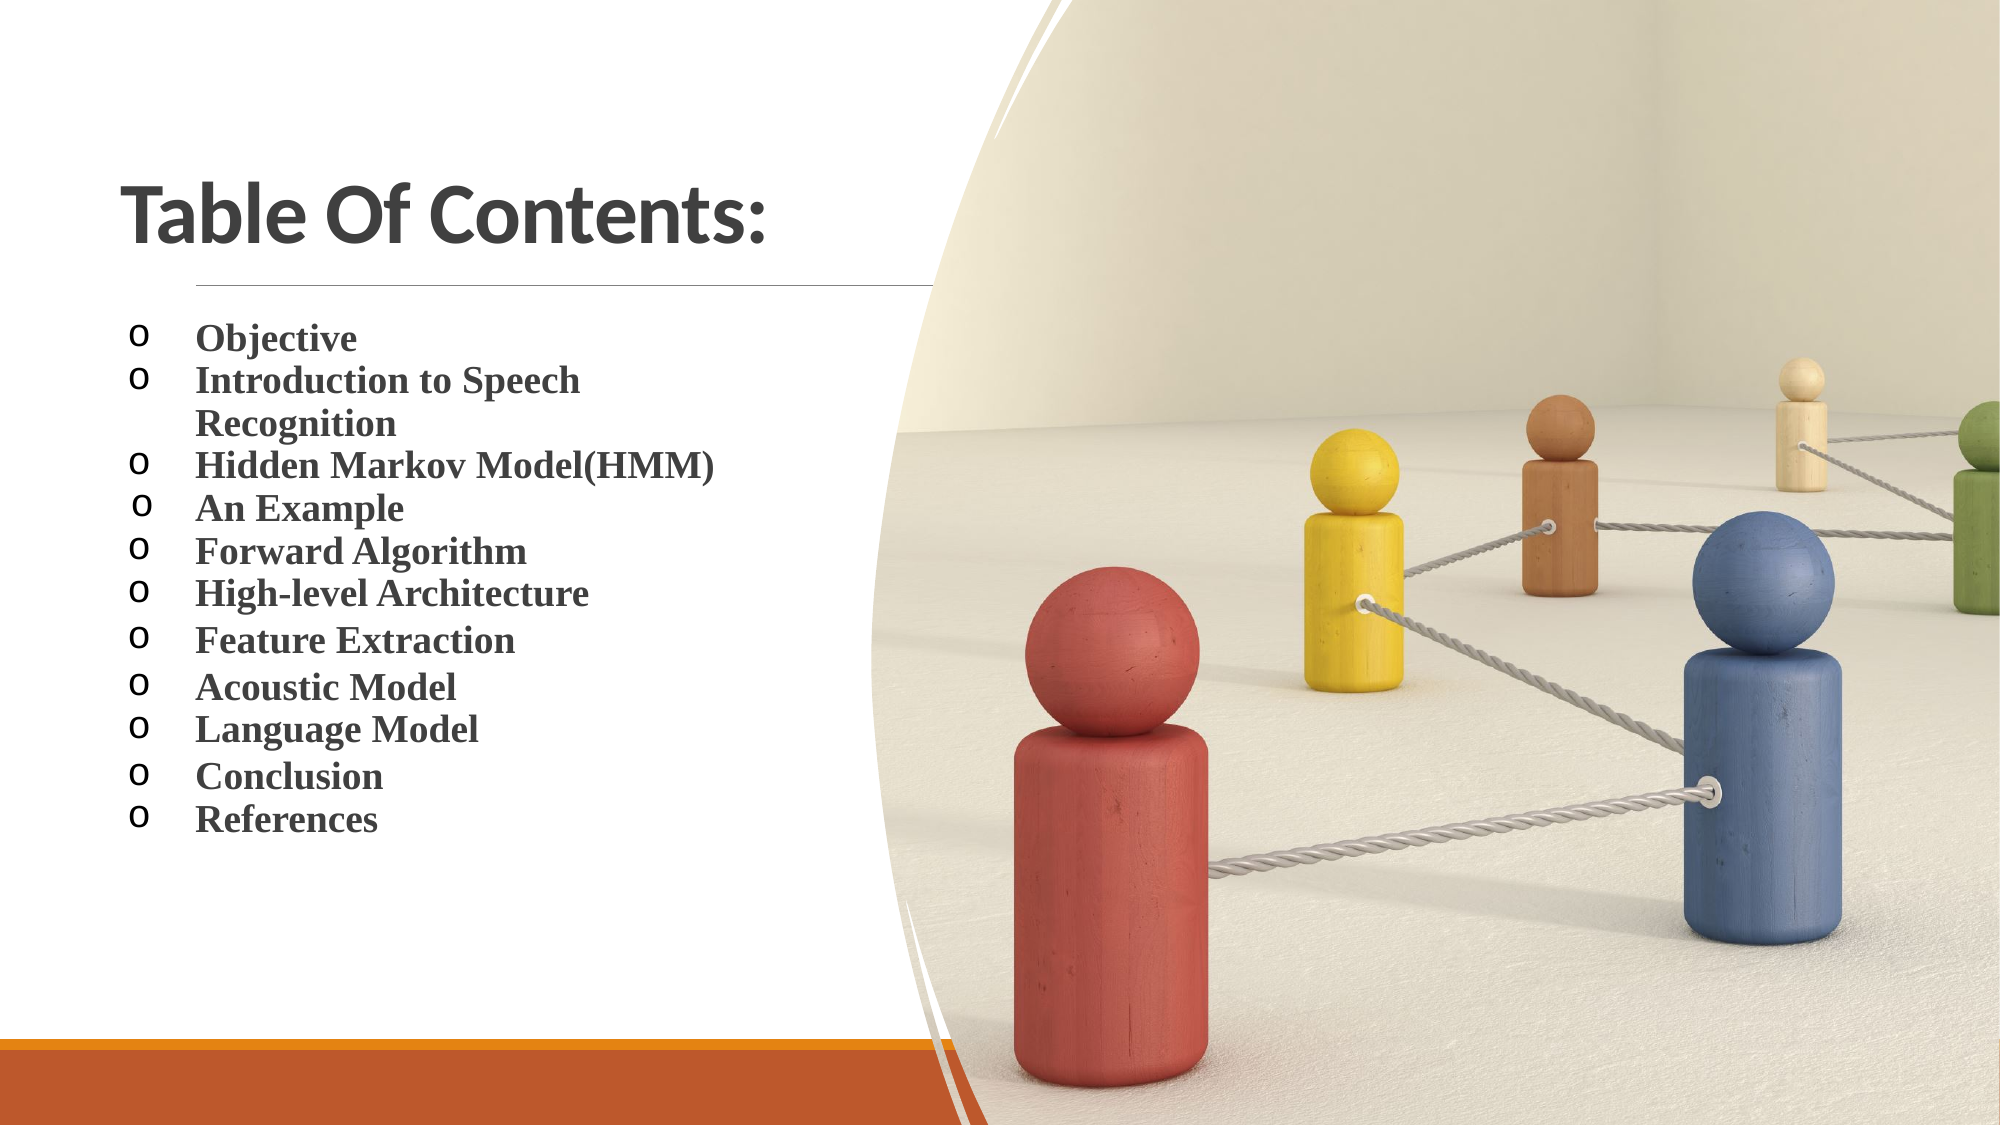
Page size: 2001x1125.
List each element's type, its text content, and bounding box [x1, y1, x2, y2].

picture [870, 0, 2000, 1125]
list Objective Introduction to Speech Recognition Hidden Markov Model(HMM) An Example Forward Algorithm High-level Architecture Feature Extraction Acoustic Model Language Model Conclusion References [105, 309, 802, 1016]
title Table Of Contents: [105, 53, 822, 375]
